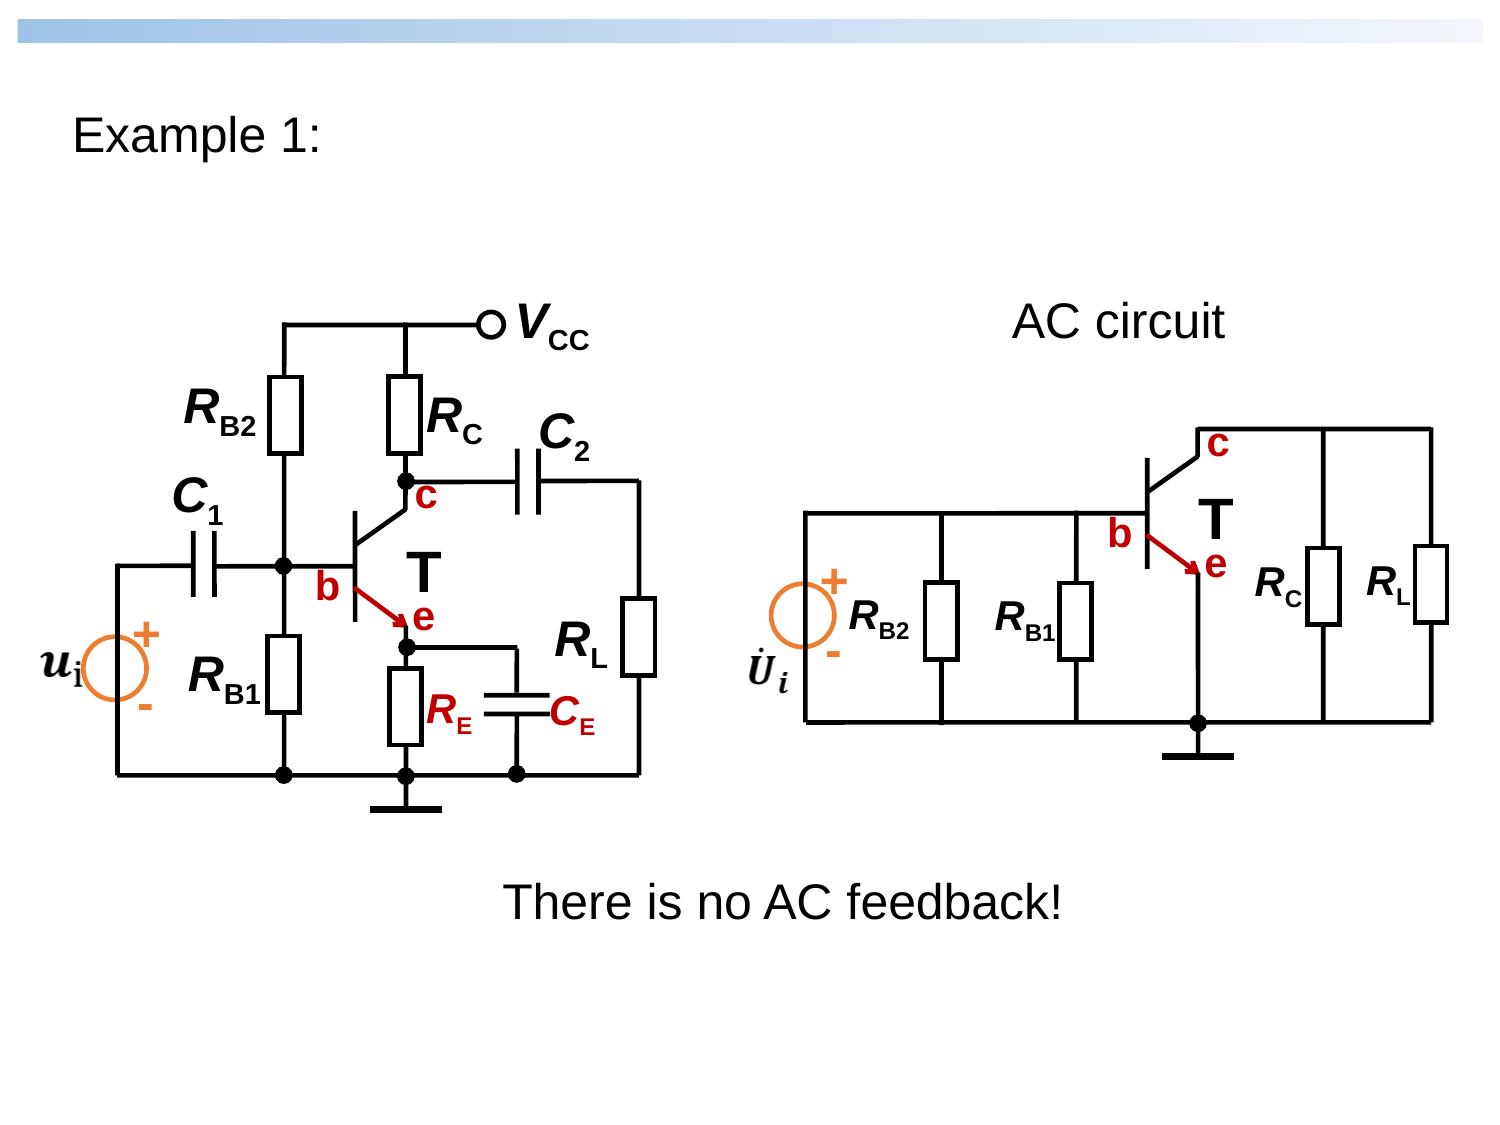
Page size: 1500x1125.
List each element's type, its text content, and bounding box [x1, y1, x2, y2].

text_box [726, 406, 1470, 757]
text_box Example 1: [57, 94, 387, 170]
text_box [17, 18, 1483, 44]
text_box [17, 280, 659, 810]
text_box AC circuit [988, 281, 1250, 357]
text_box There is no AC feedback! [407, 862, 1159, 937]
